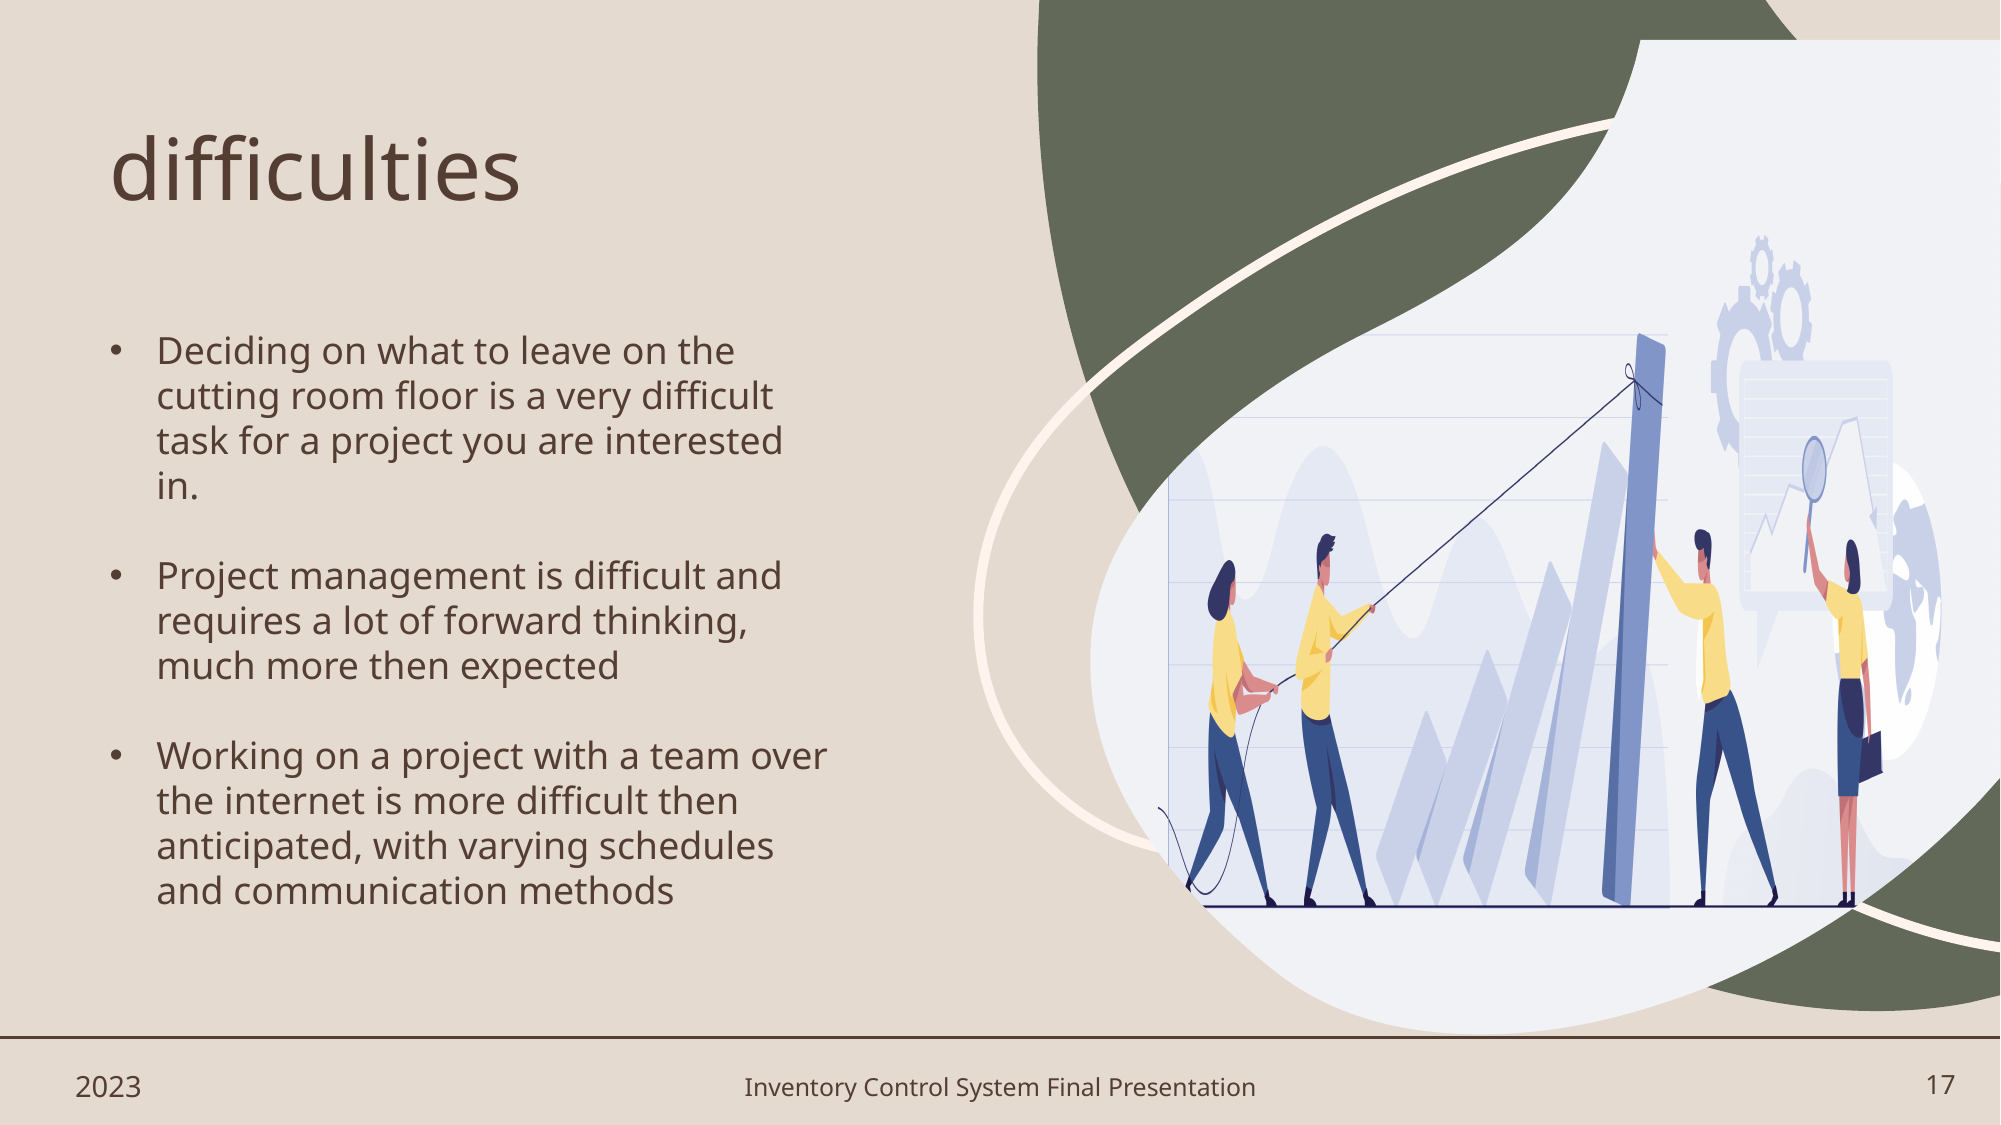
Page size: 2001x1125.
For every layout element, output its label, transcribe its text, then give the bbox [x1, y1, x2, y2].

title difficulties [94, 115, 1090, 227]
slide_number 17 [1808, 1060, 1971, 1112]
footer Inventory Control System Final Presentation [718, 1060, 1283, 1112]
slide_number 2023 [60, 1060, 222, 1112]
picture [1090, 39, 2000, 1035]
list Deciding on what to leave on the cutting room floor is a very difficult task for a project you are interested in. Project management is difficult and requires a lot of forward thinking, much more then expected Working on a project with a team over the internet is more difficult then anticipated, with varying schedules and communication methods [94, 319, 845, 988]
